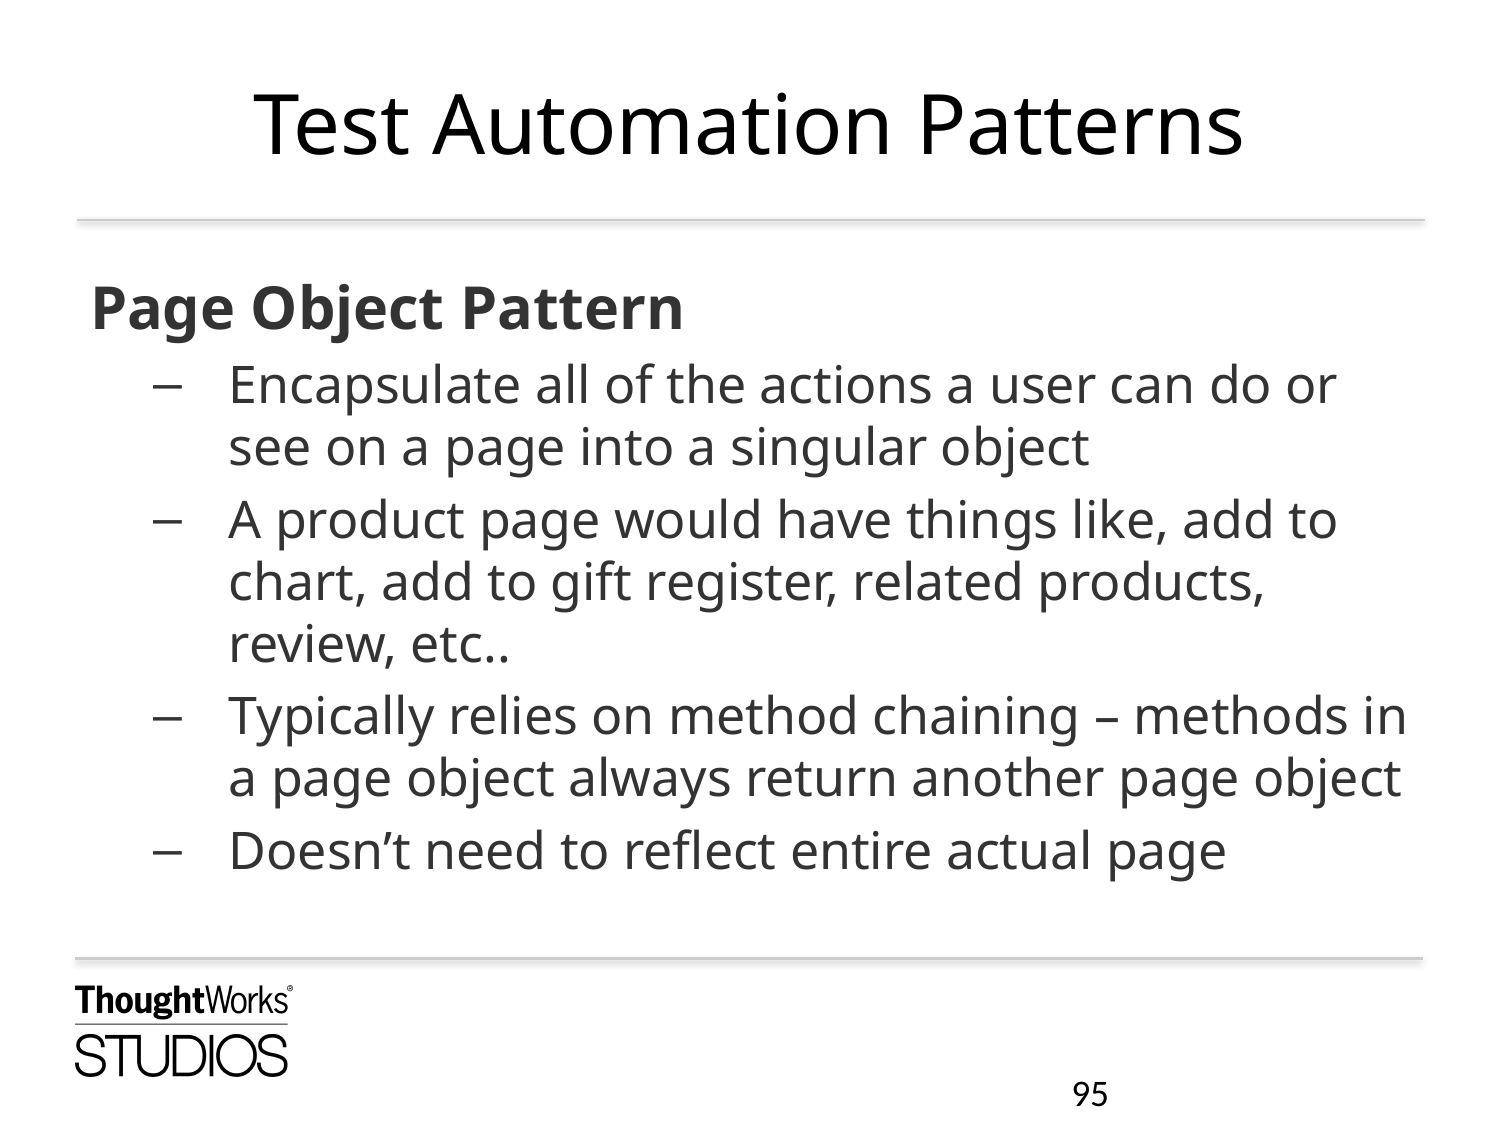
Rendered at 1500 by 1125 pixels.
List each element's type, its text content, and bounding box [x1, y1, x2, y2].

list Page Object Pattern Encapsulate all of the actions a user can do or see on a page into a singular object A product page would have things like, add to chart, add to gift register, related products, review, etc.. Typically relies on method chaining – methods in a page object always return another page object Doesn’t need to reflect entire actual page [75, 262, 1425, 948]
title Test Automation Patterns [75, 45, 1425, 197]
slide_number 95 [1056, 1061, 1407, 1093]
picture [75, 985, 293, 1077]
